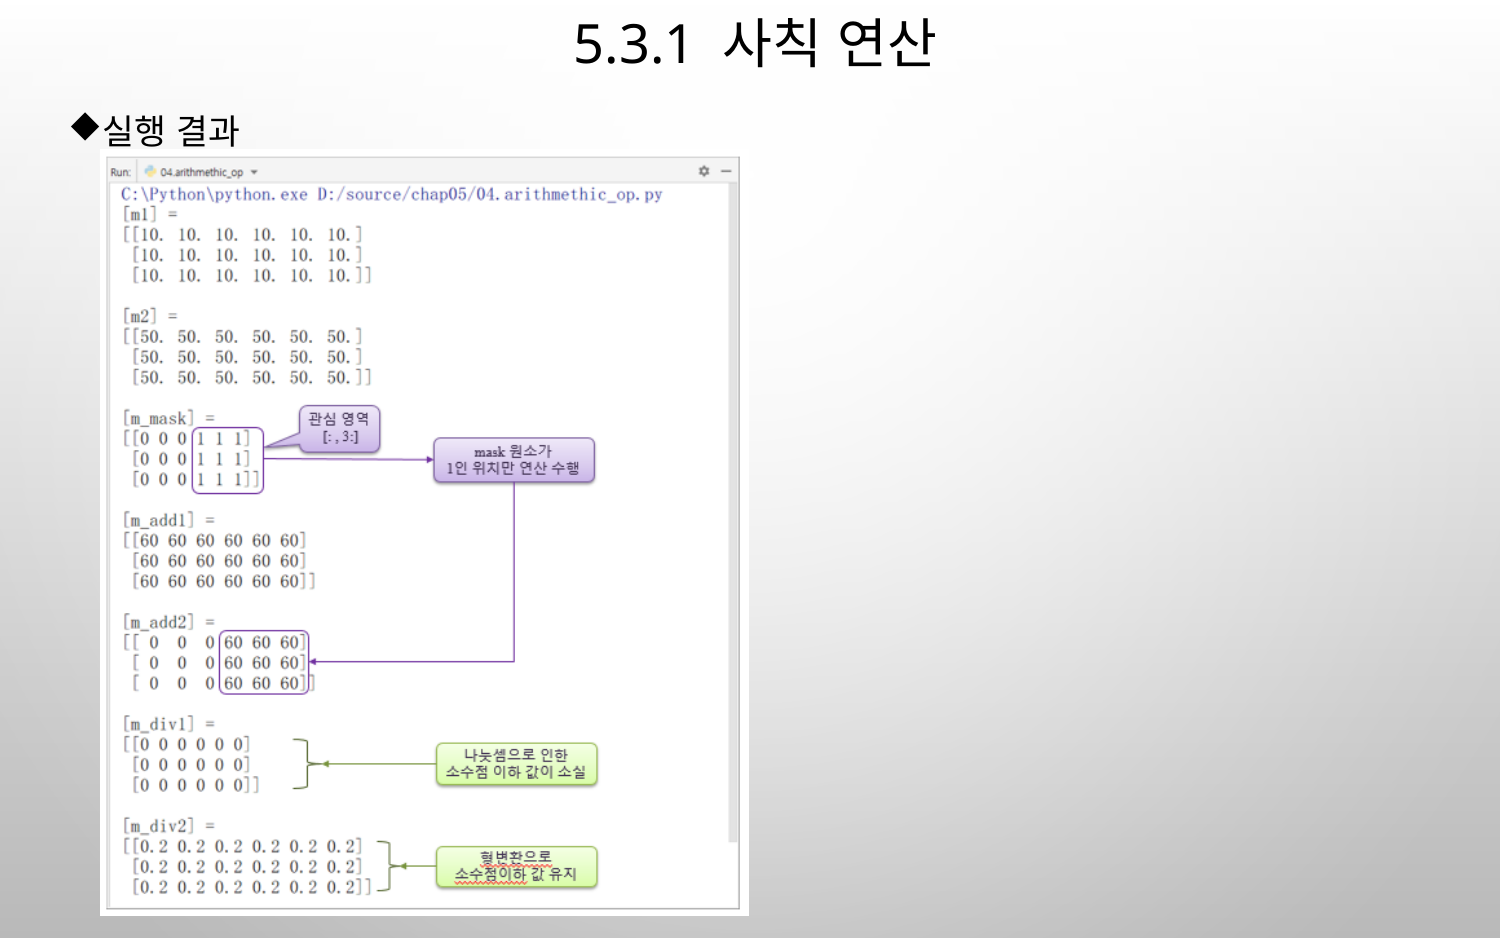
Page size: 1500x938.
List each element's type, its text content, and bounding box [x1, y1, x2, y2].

title 5.3.1 사칙 연산 [53, 3, 1459, 89]
list 실행 결과 [53, 94, 1459, 918]
picture [0, 0, 1500, 938]
